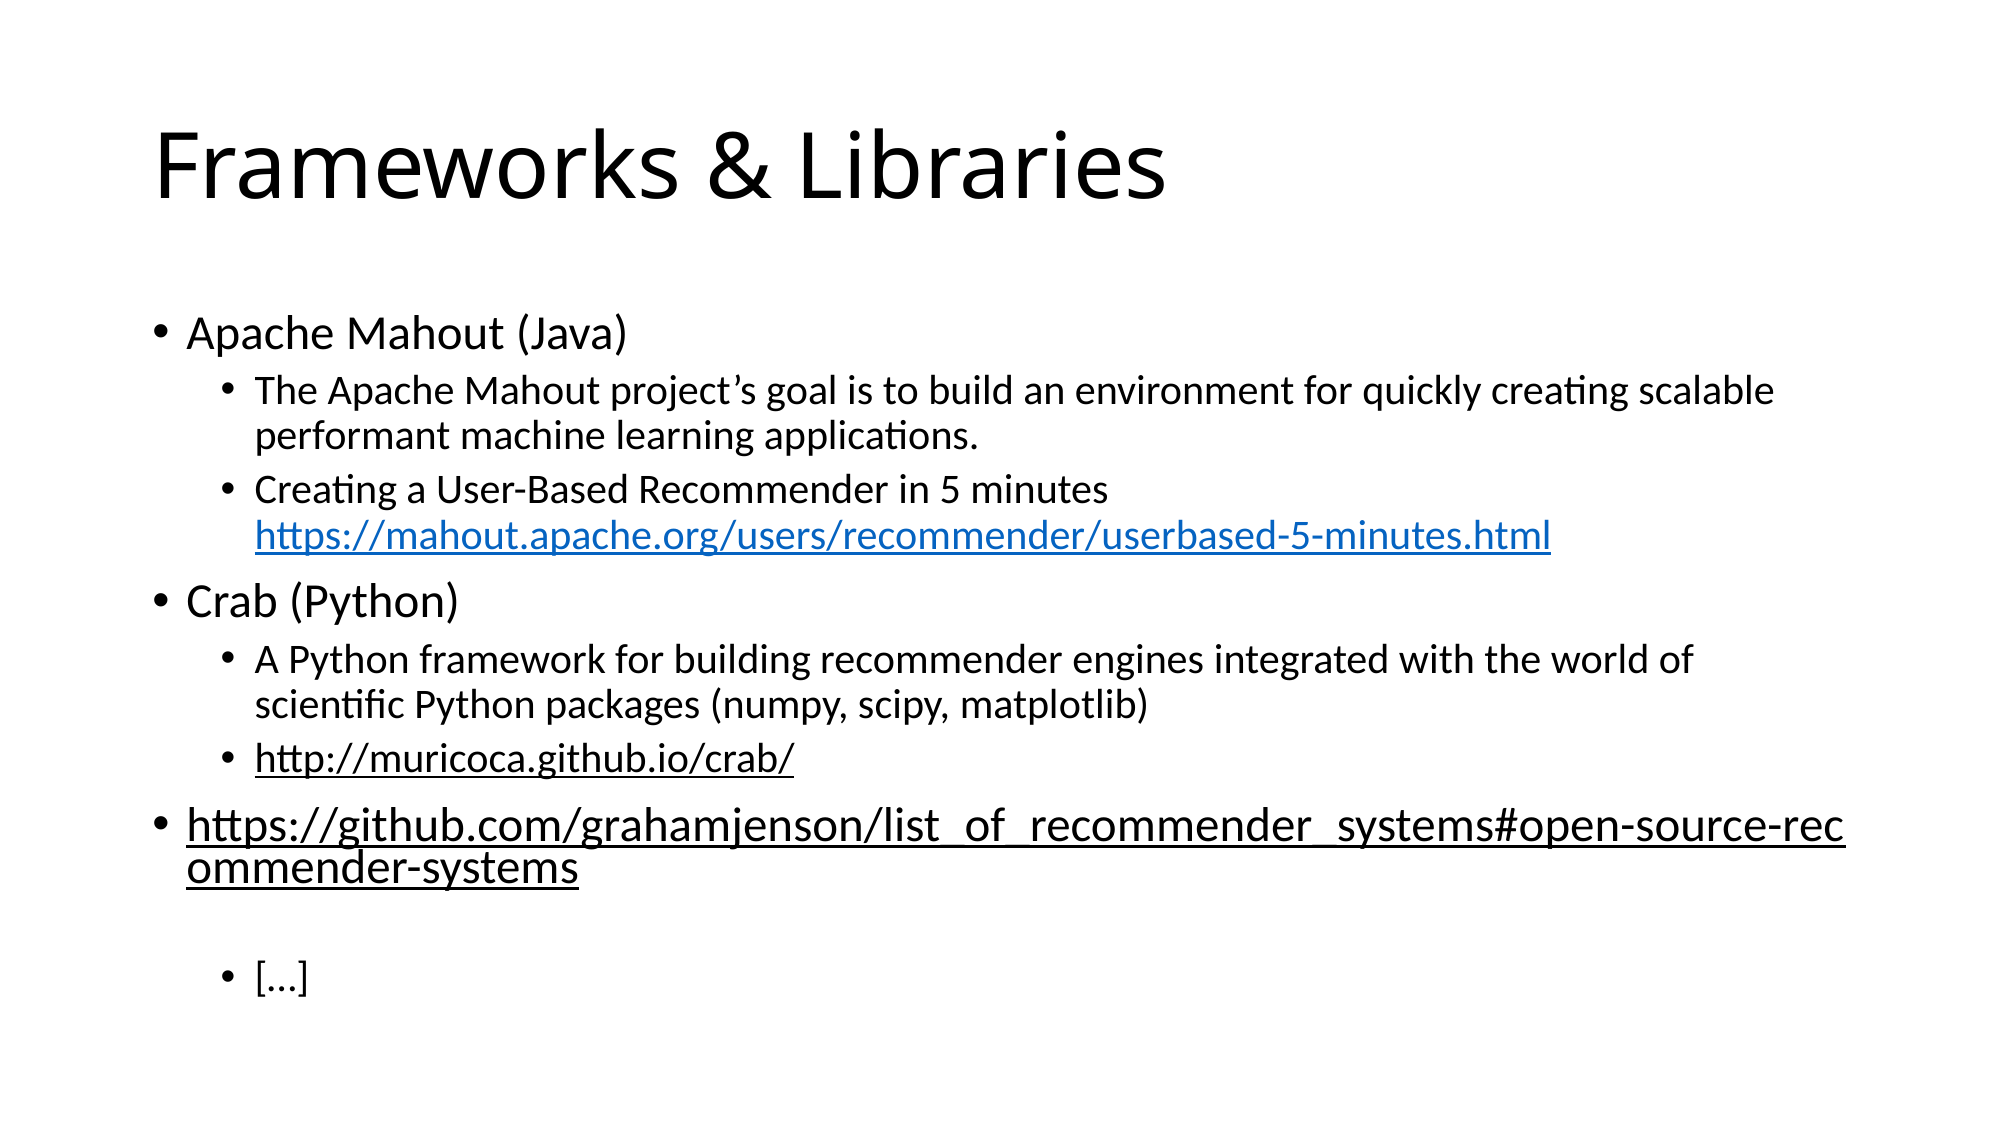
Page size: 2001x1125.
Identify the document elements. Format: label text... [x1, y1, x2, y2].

title Frameworks & Libraries [137, 59, 1863, 278]
list Apache Mahout (Java) The Apache Mahout project’s goal is to build an environment for quickly creating scalable performant machine learning applications. Creating a User-Based Recommender in 5 minutes https://mahout.apache.org/users/recommender/userbased-5-minutes.html Crab (Python) A Python framework for building recommender engines integrated with the world of scientific Python packages (numpy, scipy, matplotlib) http://muricoca.github.io/crab/ https://github.com/grahamjenson/list_of_recommender_systems#open-source-recommender-systems […] [137, 299, 1863, 1014]
